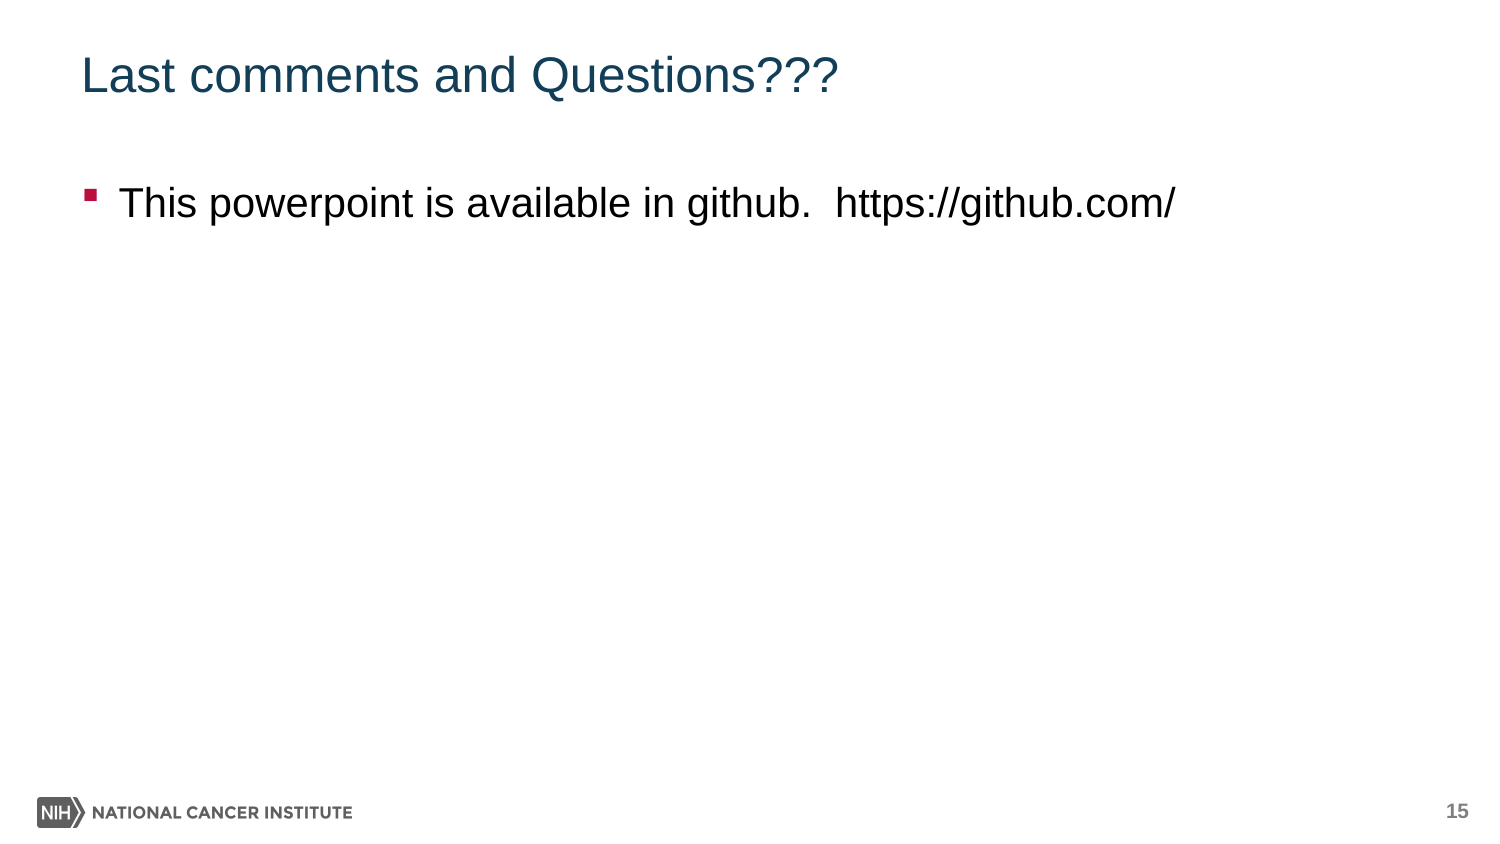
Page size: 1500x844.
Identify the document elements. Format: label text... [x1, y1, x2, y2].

picture [37, 797, 352, 828]
title Last comments and Questions??? [81, 51, 1421, 104]
list This powerpoint is available in github. https://github.com/ [81, 175, 1421, 767]
